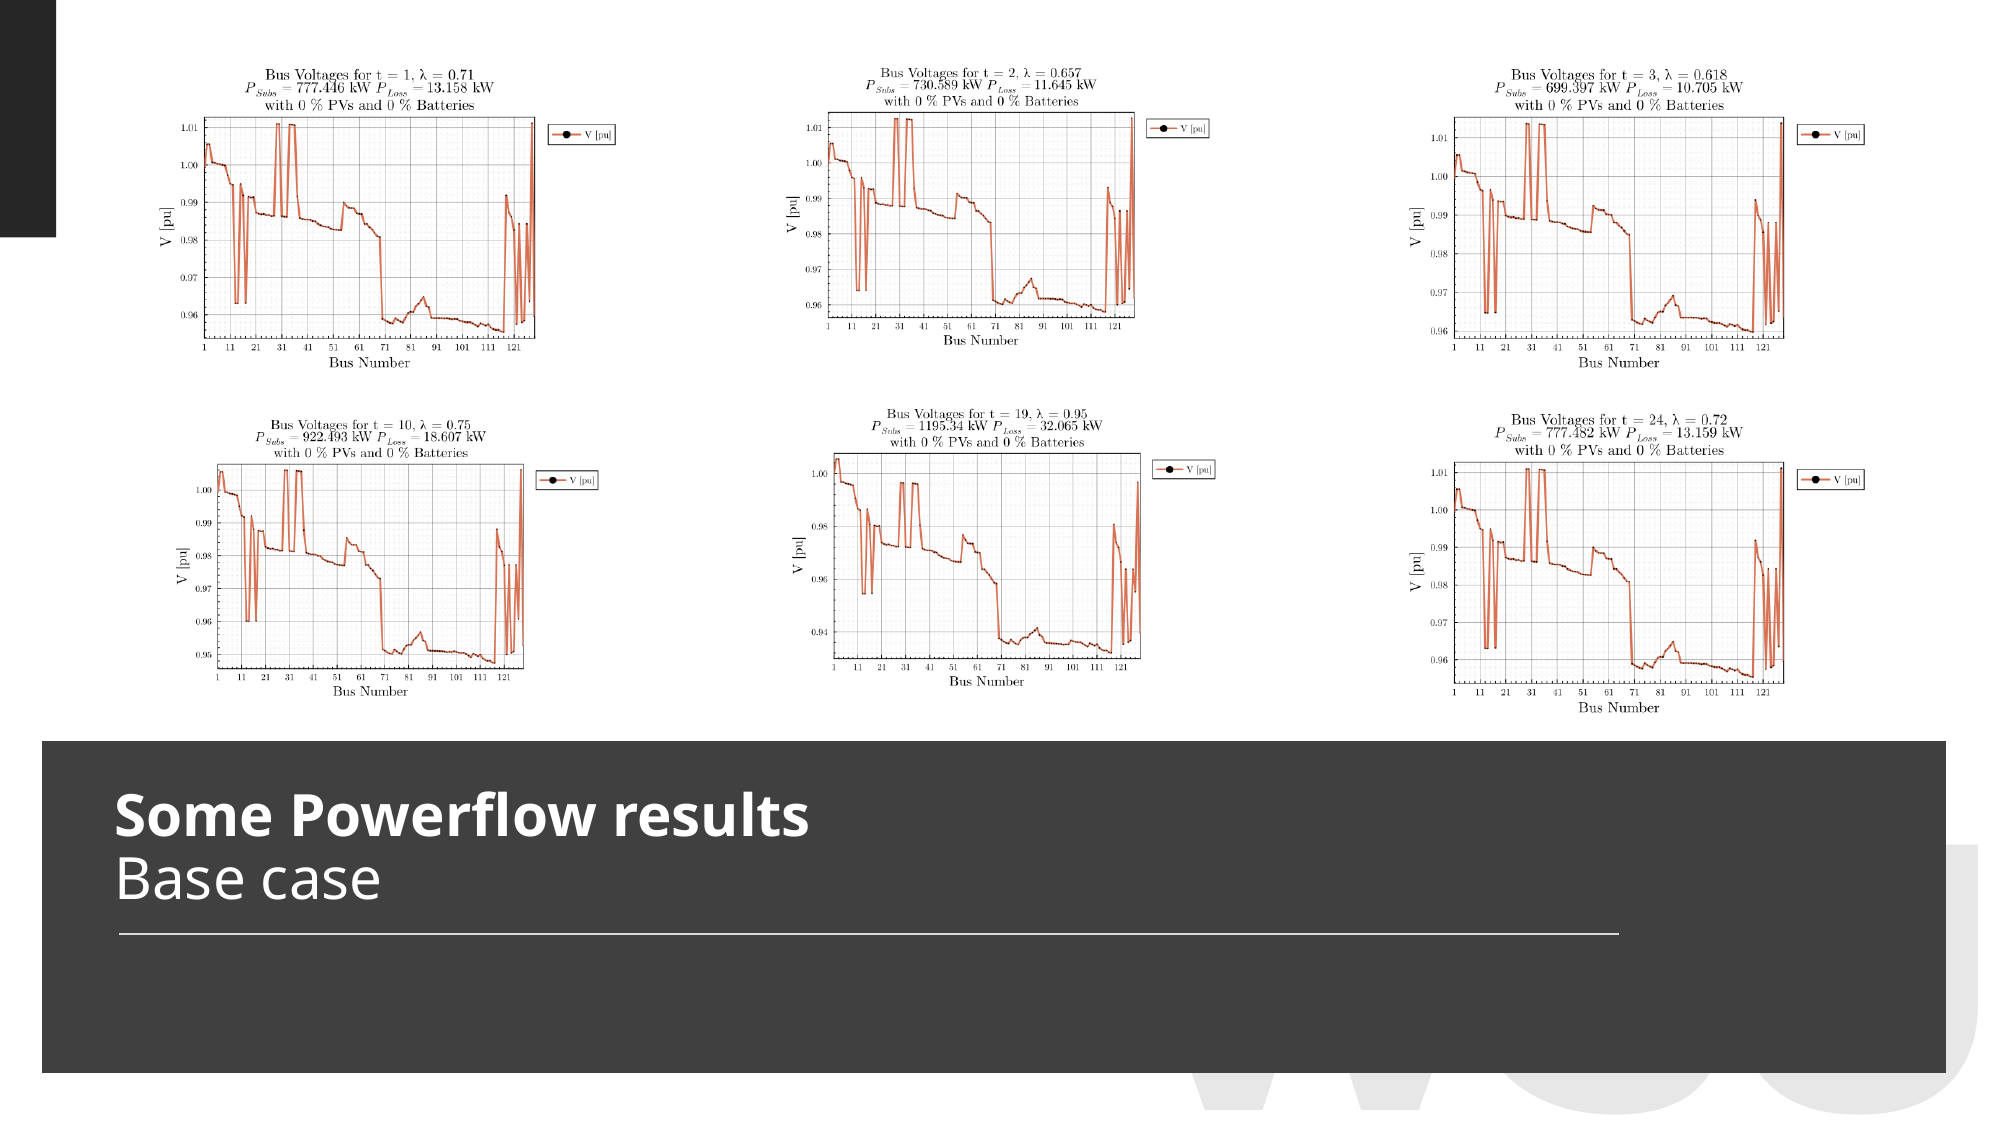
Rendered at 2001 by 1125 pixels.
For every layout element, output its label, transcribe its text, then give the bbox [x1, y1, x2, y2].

picture [174, 413, 606, 701]
picture [784, 61, 1217, 350]
picture [1109, 840, 1979, 1115]
picture [790, 402, 1223, 692]
text_box [51, 750, 1937, 1064]
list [1407, 407, 1873, 718]
picture [1407, 62, 1873, 373]
title Some Powerflow results Base case [99, 777, 1876, 920]
picture [157, 62, 624, 373]
